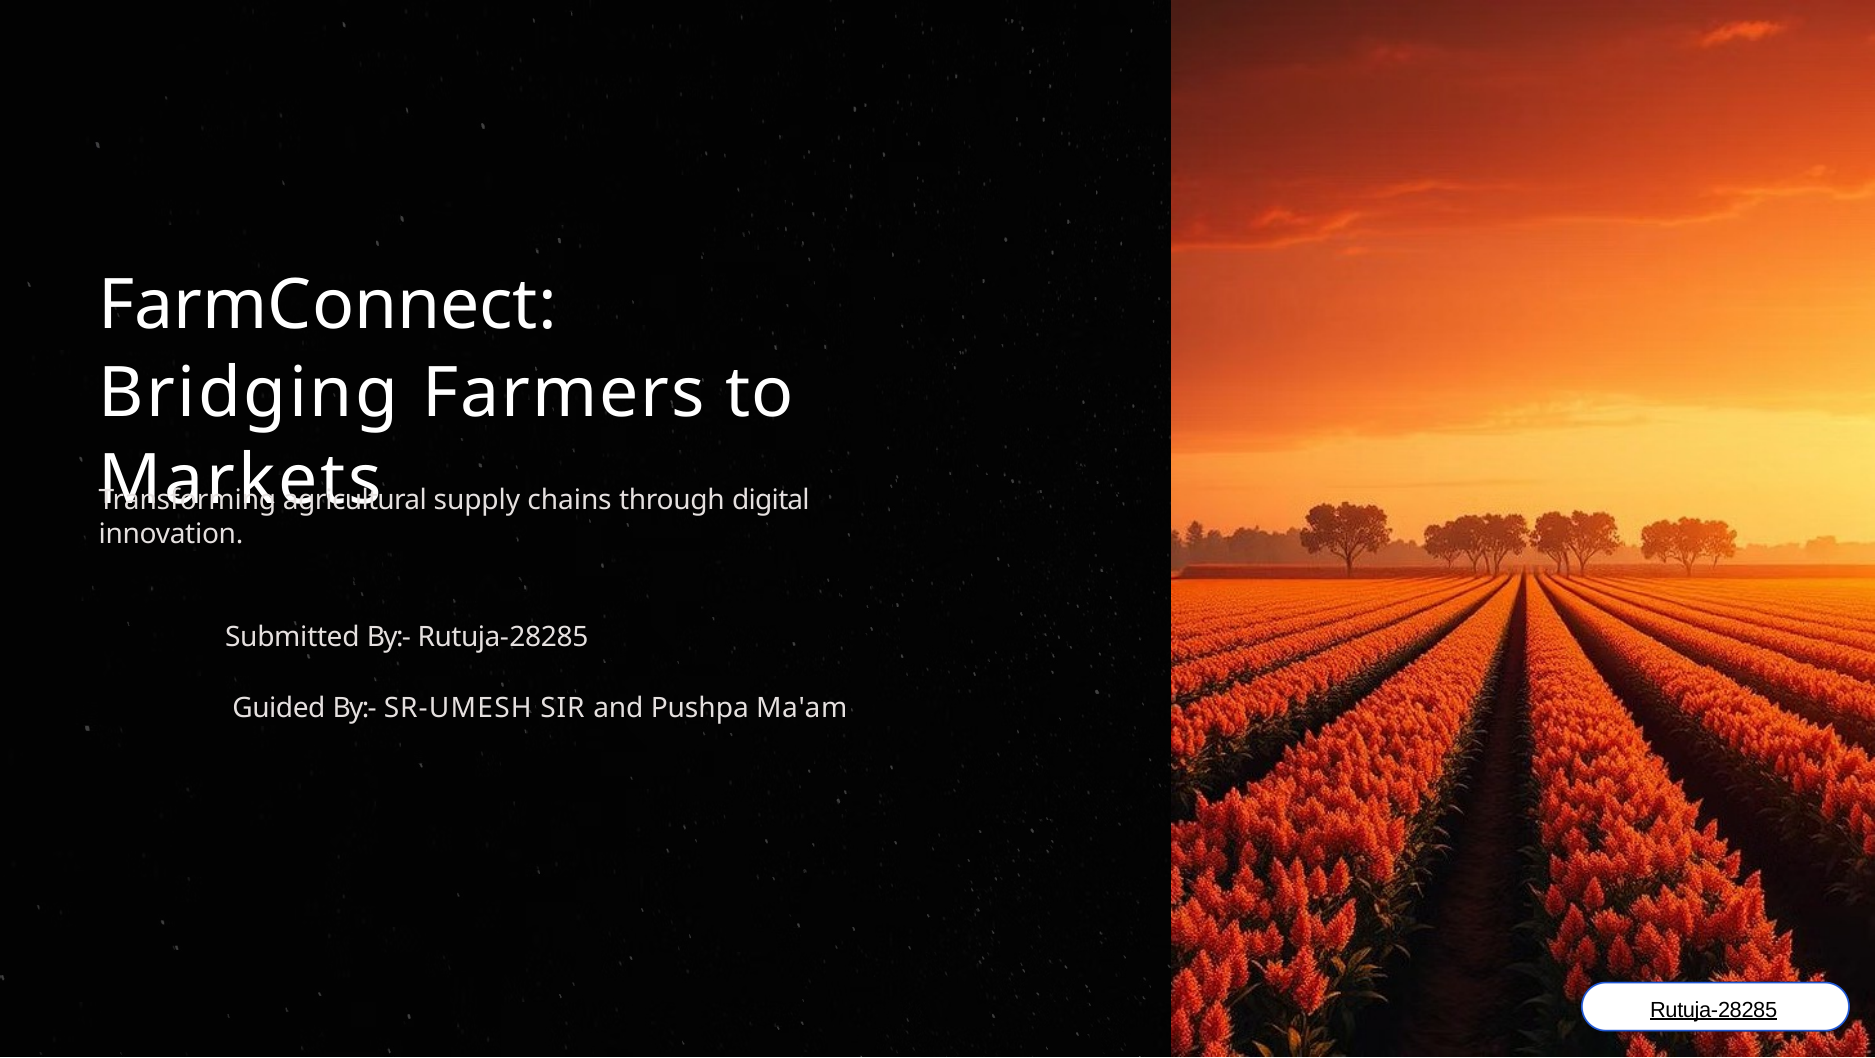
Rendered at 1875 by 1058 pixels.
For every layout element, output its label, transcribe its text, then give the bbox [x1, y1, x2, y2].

picture [0, 0, 1171, 1057]
text_box Transforming agricultural supply chains through digital innovation. Submitted By:- Rutuja-28285 Guided By:- SR-UMESH SIR and Pushpa Ma'am [96, 479, 927, 724]
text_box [1171, 0, 1875, 1057]
title FarmConnect: Bridging Farmers to Markets [96, 254, 843, 479]
